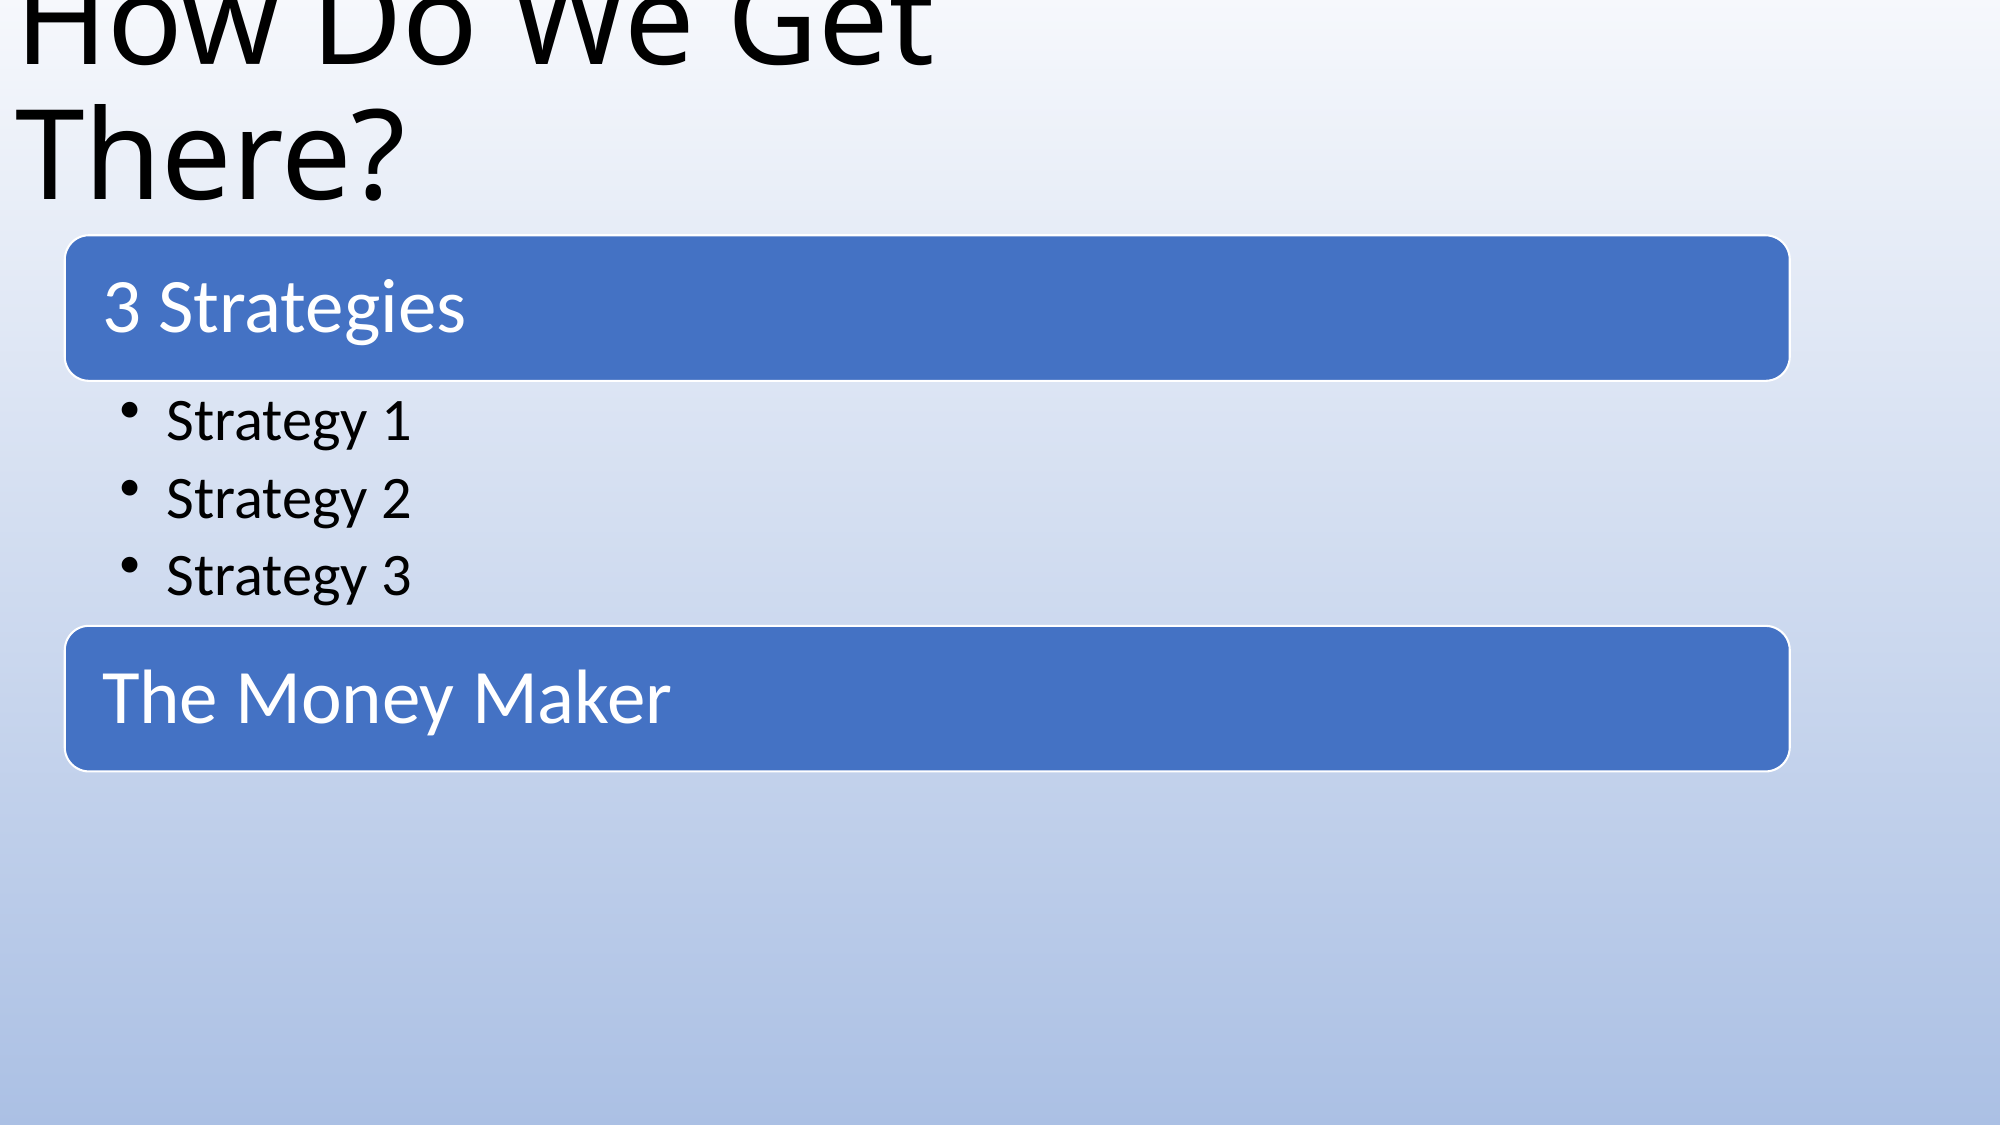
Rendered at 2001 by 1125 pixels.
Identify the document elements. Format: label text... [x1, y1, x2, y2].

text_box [64, 233, 1790, 773]
title How Do We Get There? [0, 0, 1306, 234]
